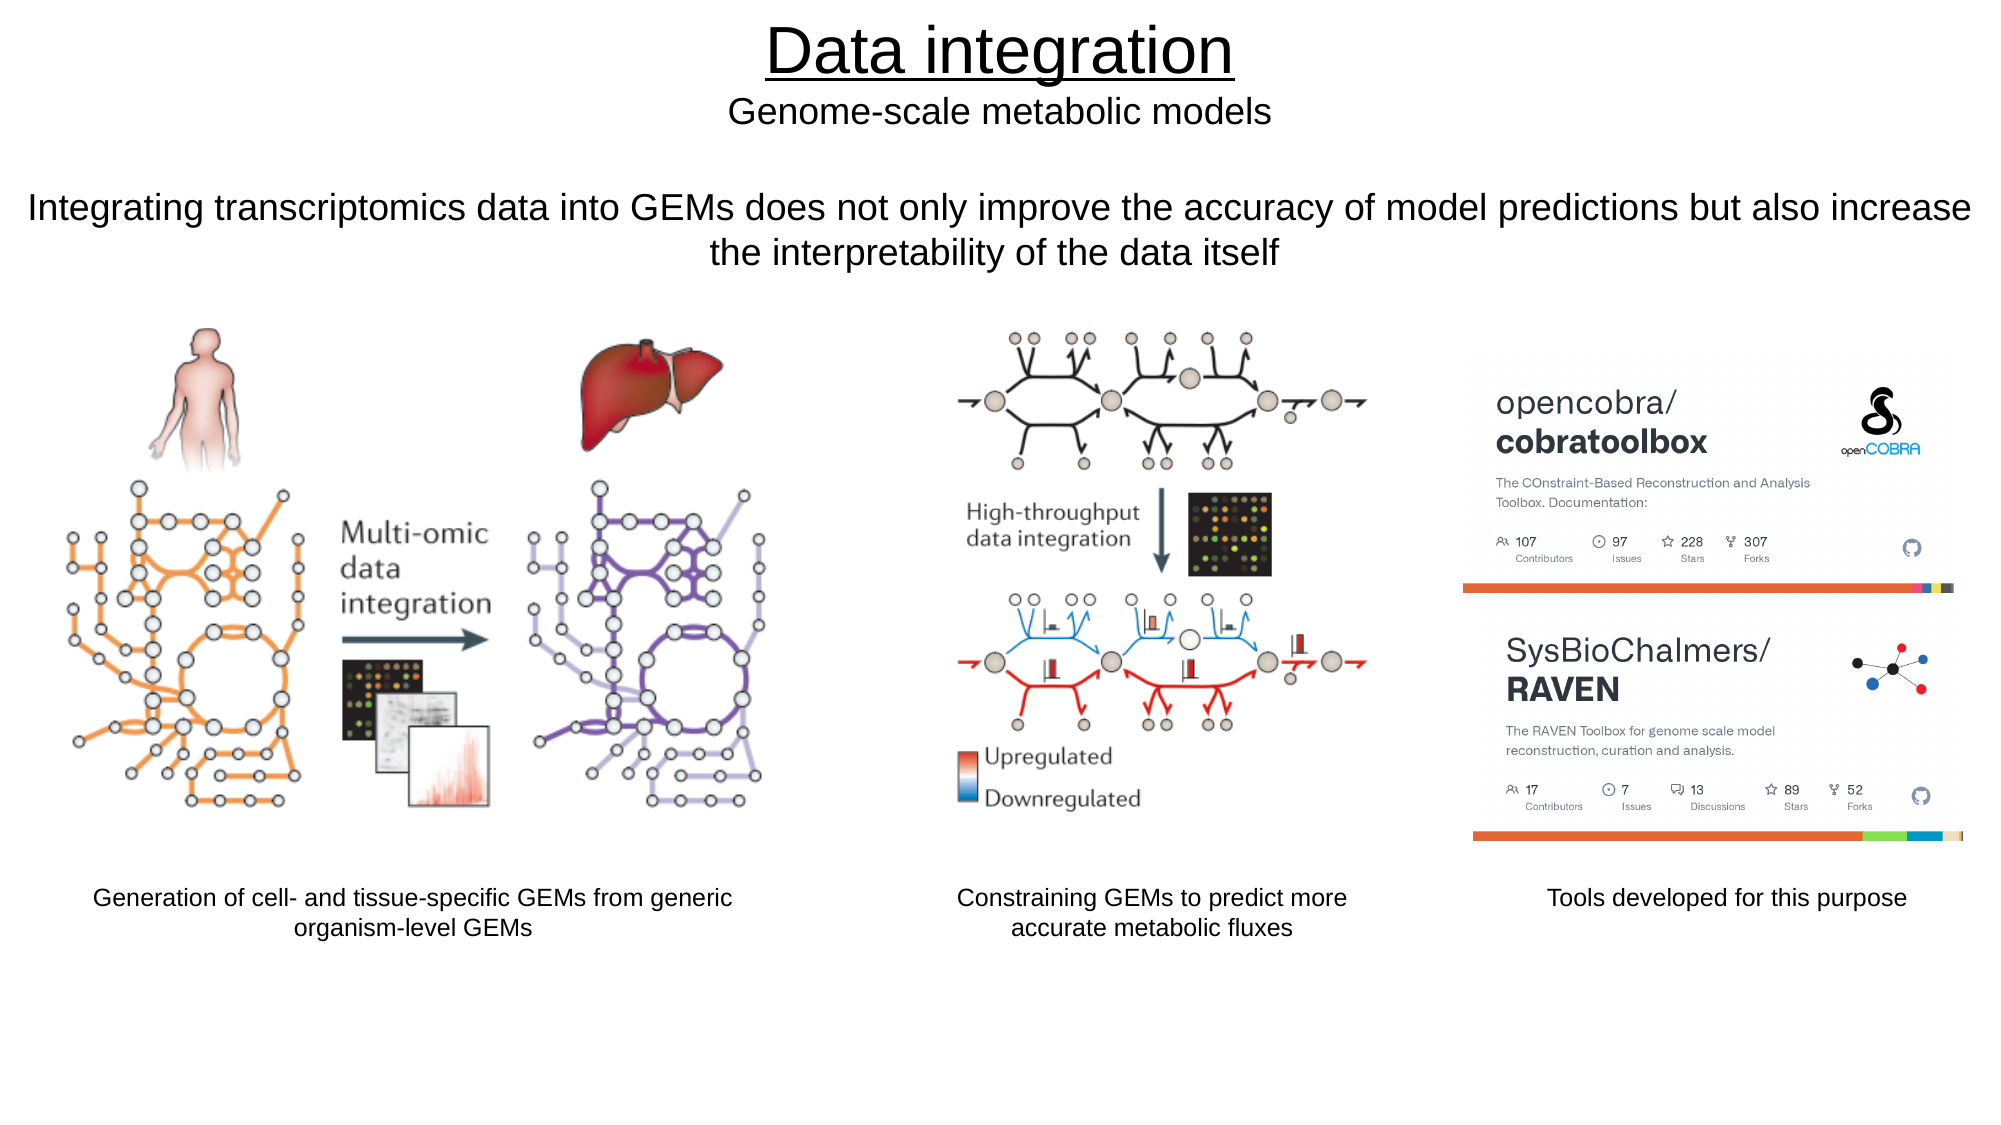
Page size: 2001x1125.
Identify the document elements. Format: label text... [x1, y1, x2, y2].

text_box Integrating transcriptomics data into GEMs does not only improve the accuracy of model predictions but also increase the interpretability of the data itself [0, 175, 2000, 281]
picture [14, 328, 811, 841]
text_box Tools developed for this purpose [1492, 873, 1963, 919]
text_box Data integration Genome-scale metabolic models [0, 0, 2000, 140]
text_box Constraining GEMs to predict more accurate metabolic fluxes [917, 873, 1388, 949]
picture [1463, 347, 1954, 593]
picture [917, 328, 1407, 841]
picture [1473, 595, 1963, 841]
text_box Generation of cell- and tissue-specific GEMs from generic organism-level GEMs [54, 873, 773, 949]
